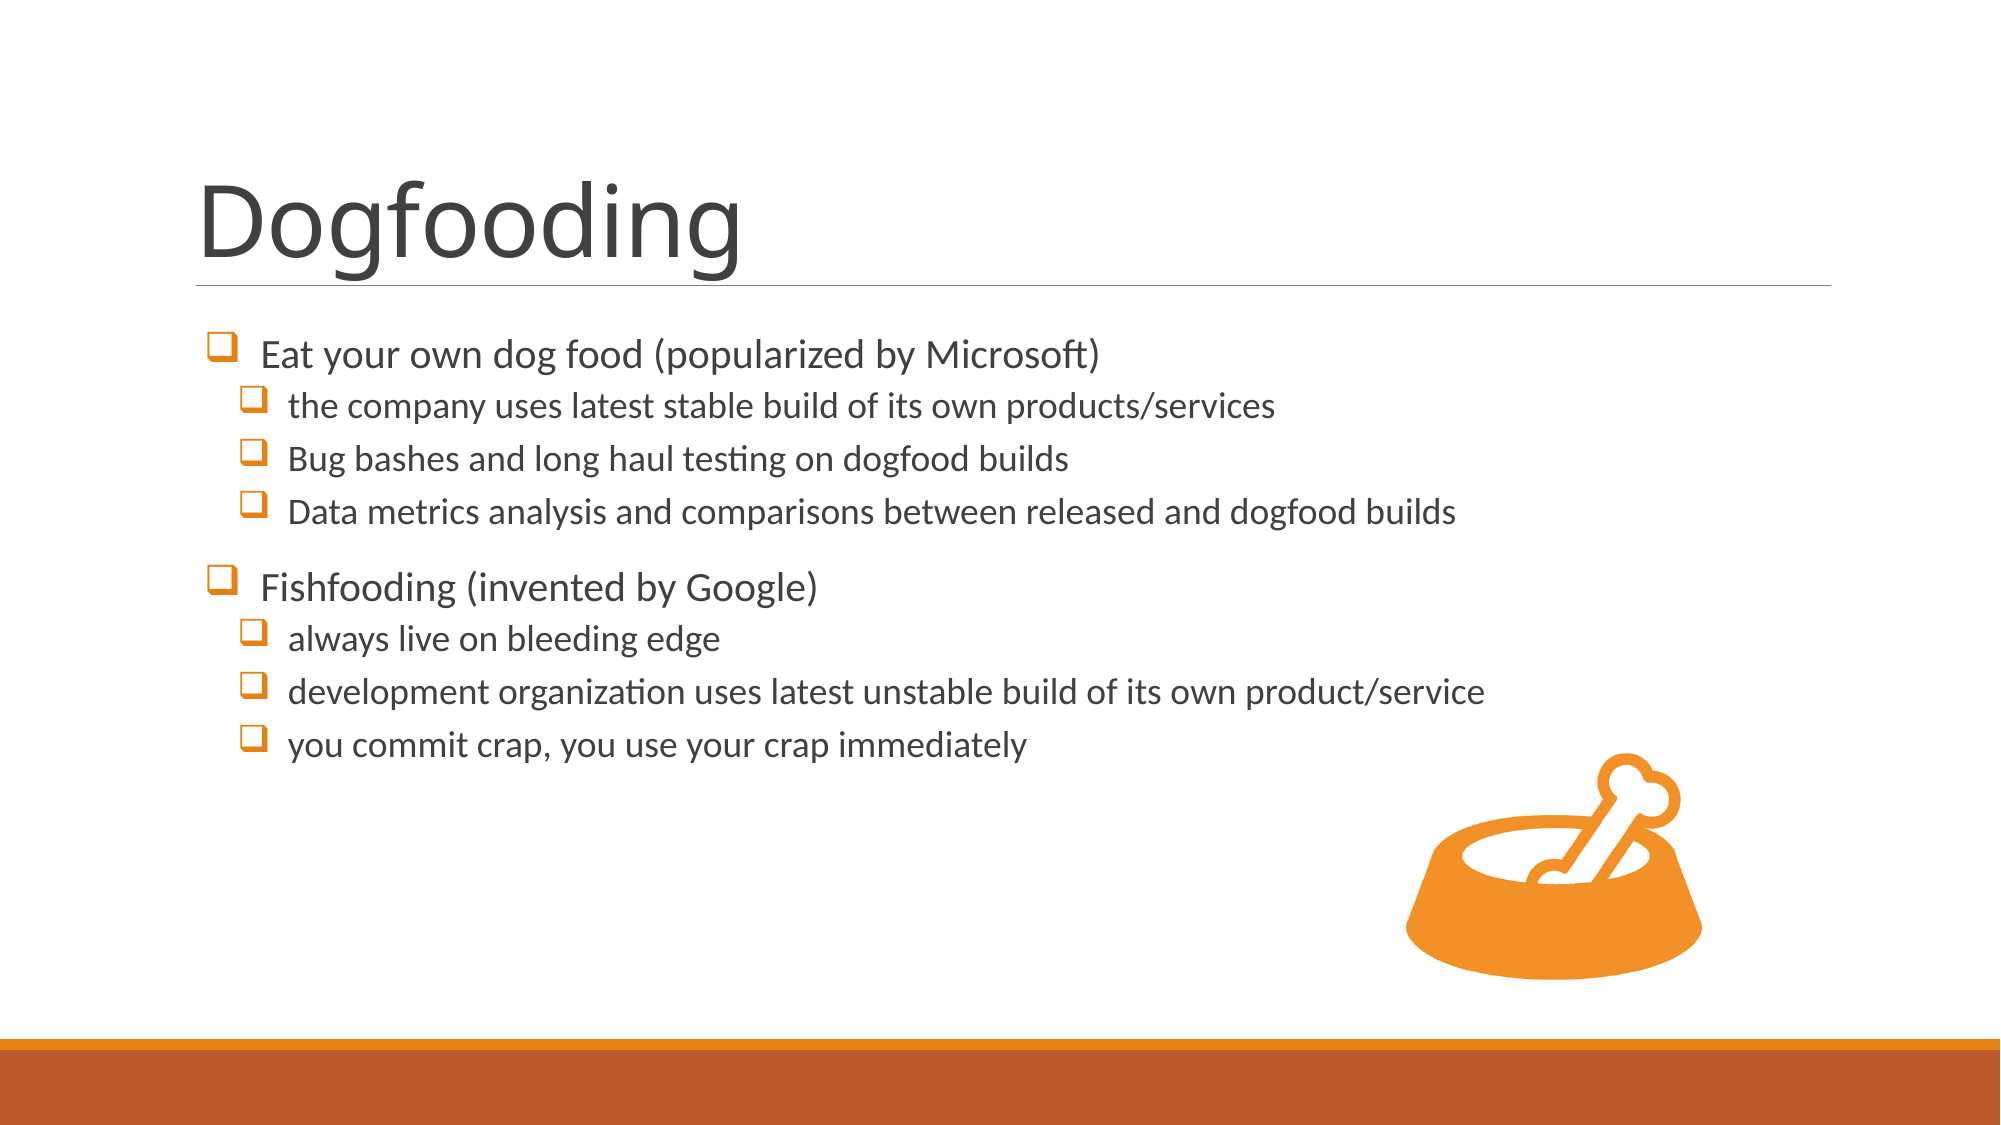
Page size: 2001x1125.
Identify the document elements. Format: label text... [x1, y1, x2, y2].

list Eat your own dog food (popularized by Microsoft) the company uses latest stable build of its own products/services Bug bashes and long haul testing on dogfood builds Data metrics analysis and comparisons between released and dogfood builds Fishfooding (invented by Google) always live on bleeding edge development organization uses latest unstable build of its own product/service you commit crap, you use your crap immediately [204, 325, 1855, 986]
title Dogfooding [180, 47, 1830, 285]
picture [1180, 724, 1952, 1004]
